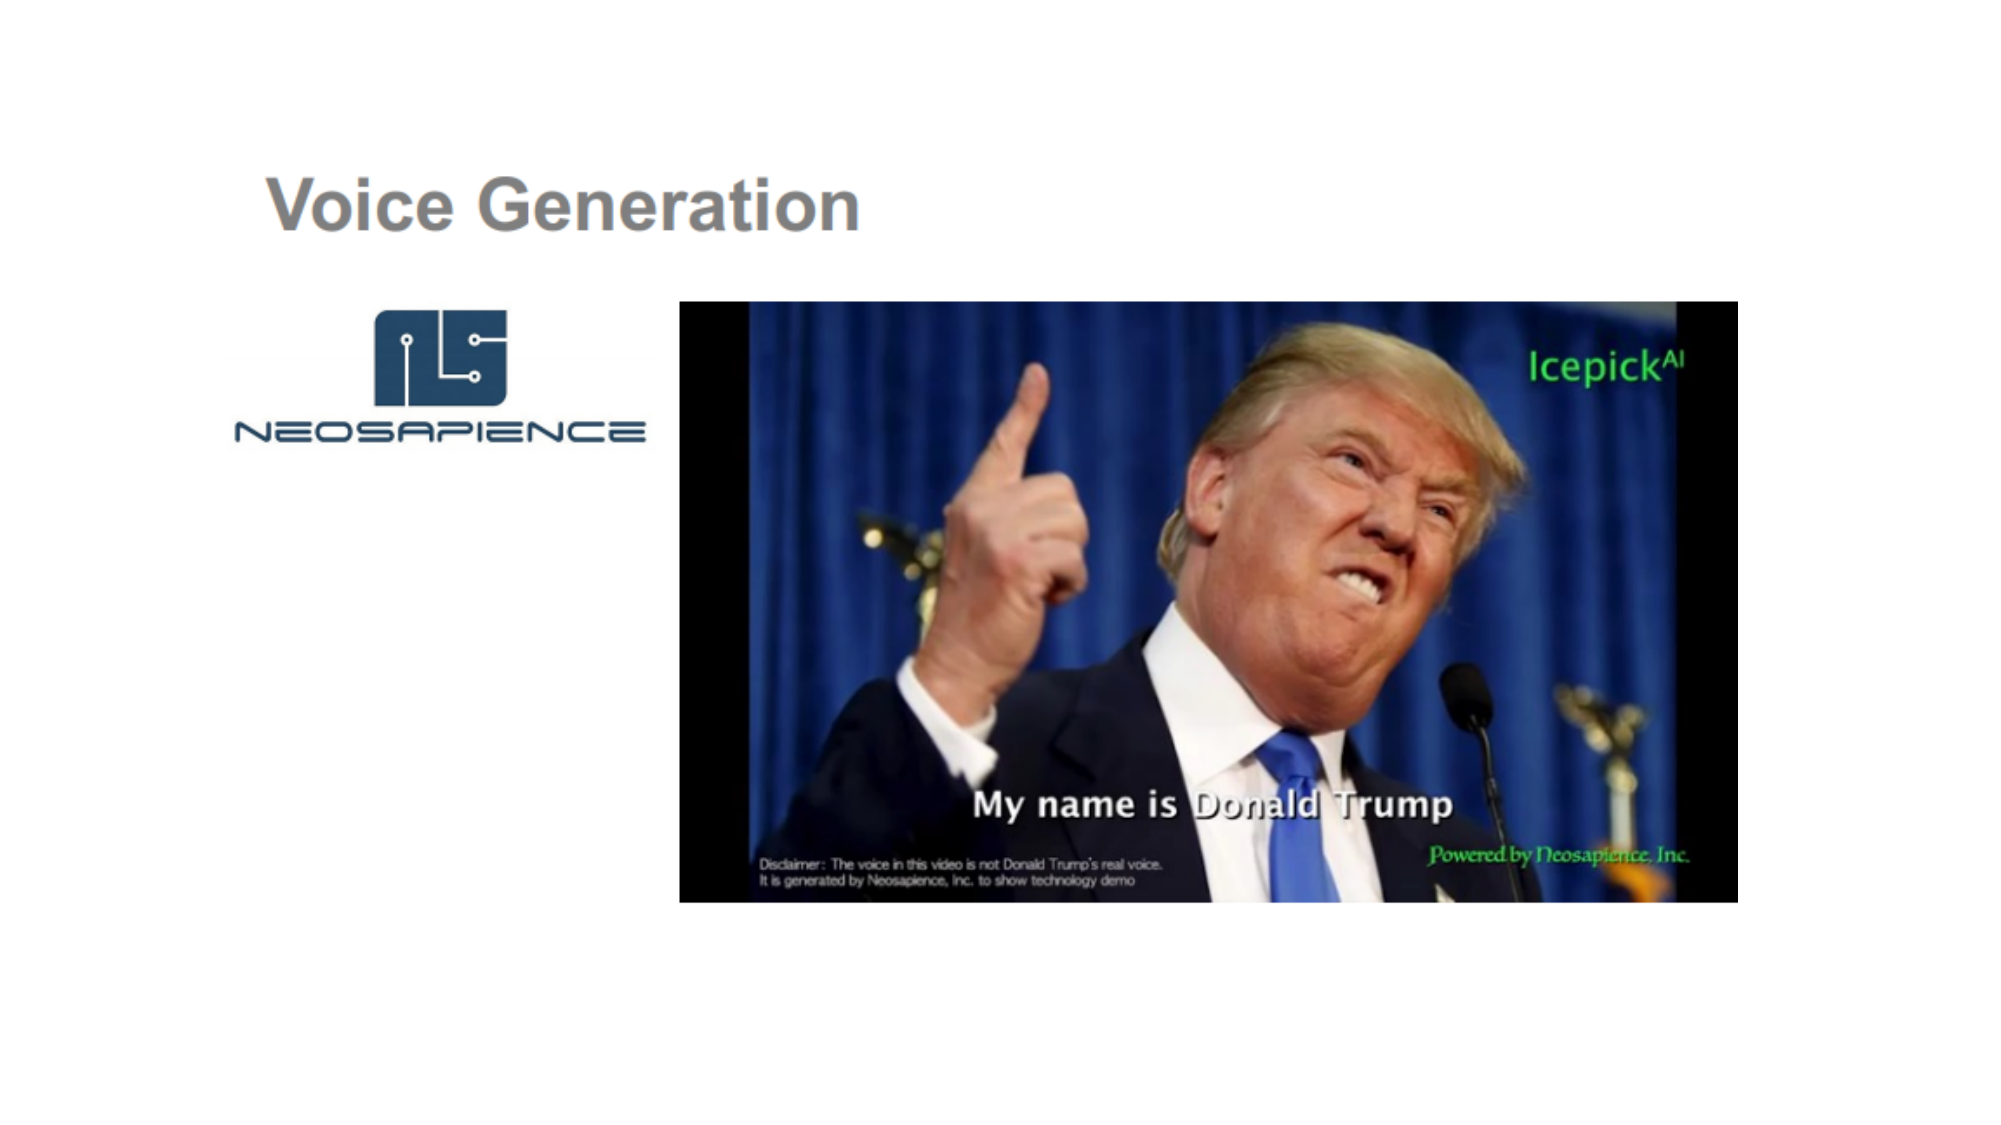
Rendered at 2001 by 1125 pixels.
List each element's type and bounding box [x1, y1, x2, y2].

picture [216, 142, 1738, 917]
